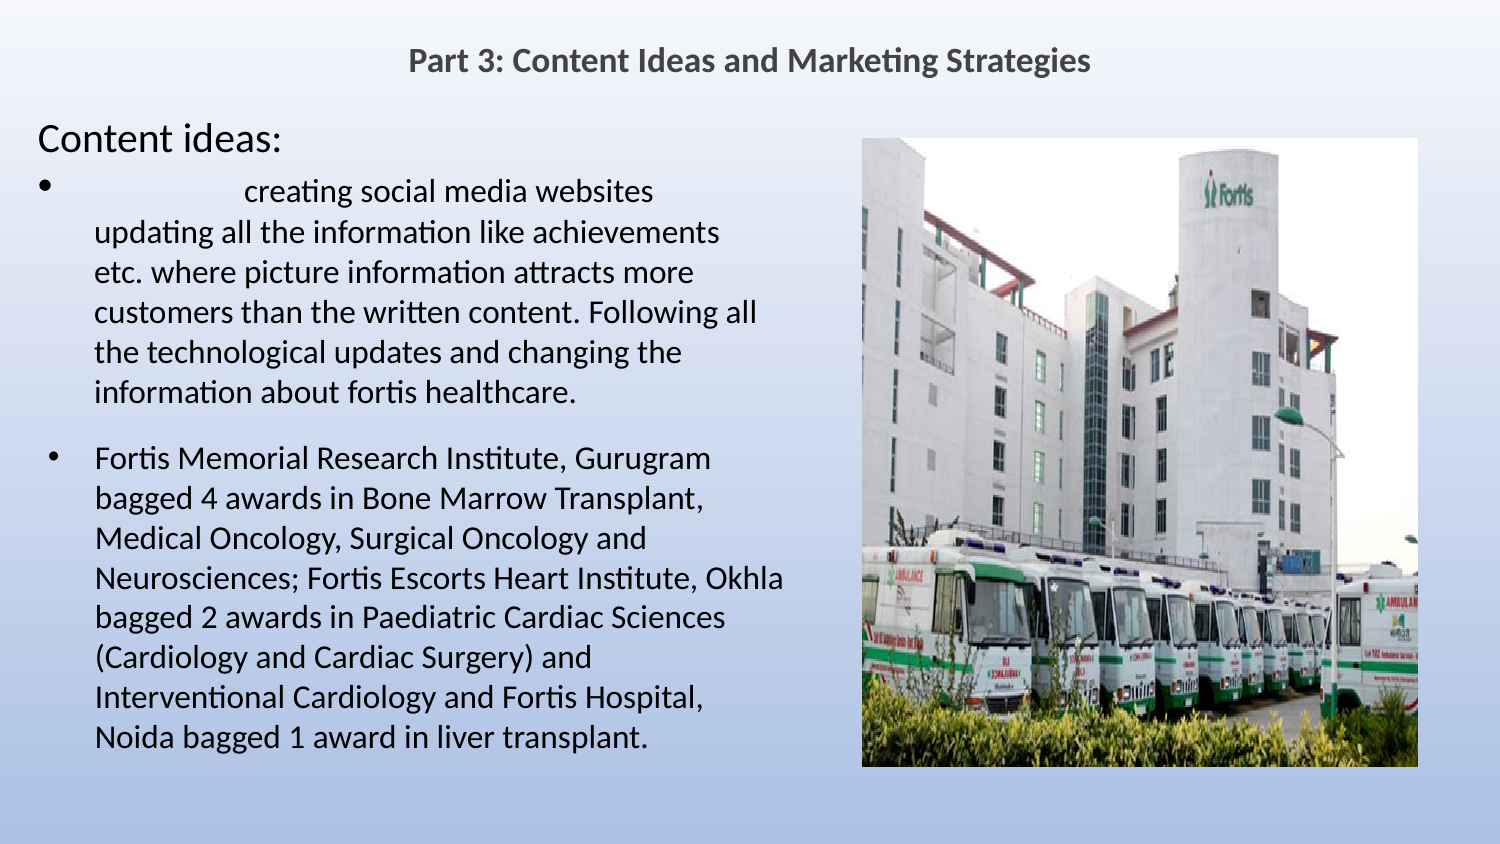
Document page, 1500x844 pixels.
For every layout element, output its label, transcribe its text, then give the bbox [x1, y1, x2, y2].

text_box Fortis Memorial Research Institute, Gurugram bagged 4 awards in Bone Marrow Transplant, Medical Oncology, Surgical Oncology and Neurosciences; Fortis Escorts Heart Institute, Okhla bagged 2 awards in Paediatric Cardiac Sciences (Cardiology and Cardiac Surgery) and Interventional Cardiology and Fortis Hospital, Noida bagged 1 award in liver transplant. [33, 428, 805, 763]
text_box Content ideas: creating social media websites updating all the information like achievements etc. where picture information attracts more customers than the written content. Following all the technological updates and changing the information about fortis healthcare. [0, 95, 784, 515]
text_box Part 3: Content Ideas and Marketing Strategies [115, 15, 1385, 95]
picture [862, 138, 1418, 768]
